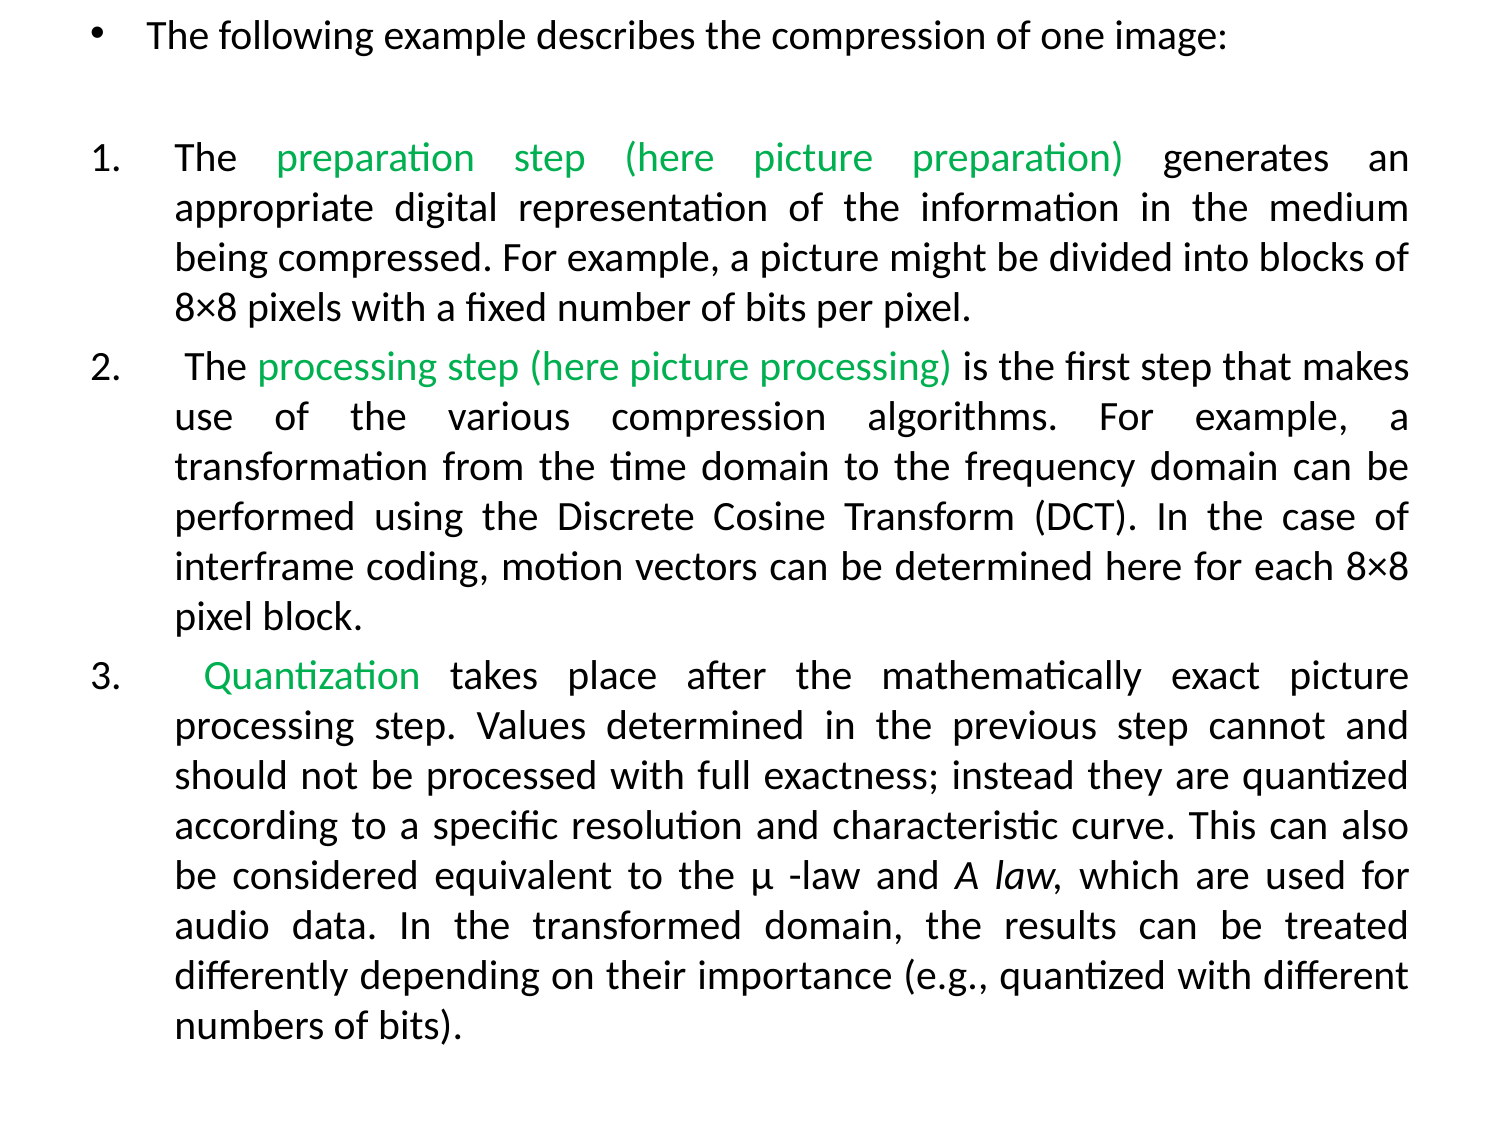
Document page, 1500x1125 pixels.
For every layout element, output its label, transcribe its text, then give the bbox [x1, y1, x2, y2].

list The following example describes the compression of one image: The preparation step (here picture preparation) generates an appropriate digital representation of the information in the medium being compressed. For example, a picture might be divided into blocks of 8×8 pixels with a fixed number of bits per pixel. The processing step (here picture processing) is the first step that makes use of the various compression algorithms. For example, a transformation from the time domain to the frequency domain can be performed using the Discrete Cosine Transform (DCT). In the case of interframe coding, motion vectors can be determined here for each 8×8 pixel block. Quantization takes place after the mathematically exact picture processing step. Values determined in the previous step cannot and should not be processed with full exactness; instead they are quantized according to a specific resolution and characteristic curve. This can also be considered equivalent to the μ -law and A law, which are used for audio data. In the transformed domain, the results can be treated differently depending on their importance (e.g., quantized with different numbers of bits). [75, 0, 1425, 1088]
